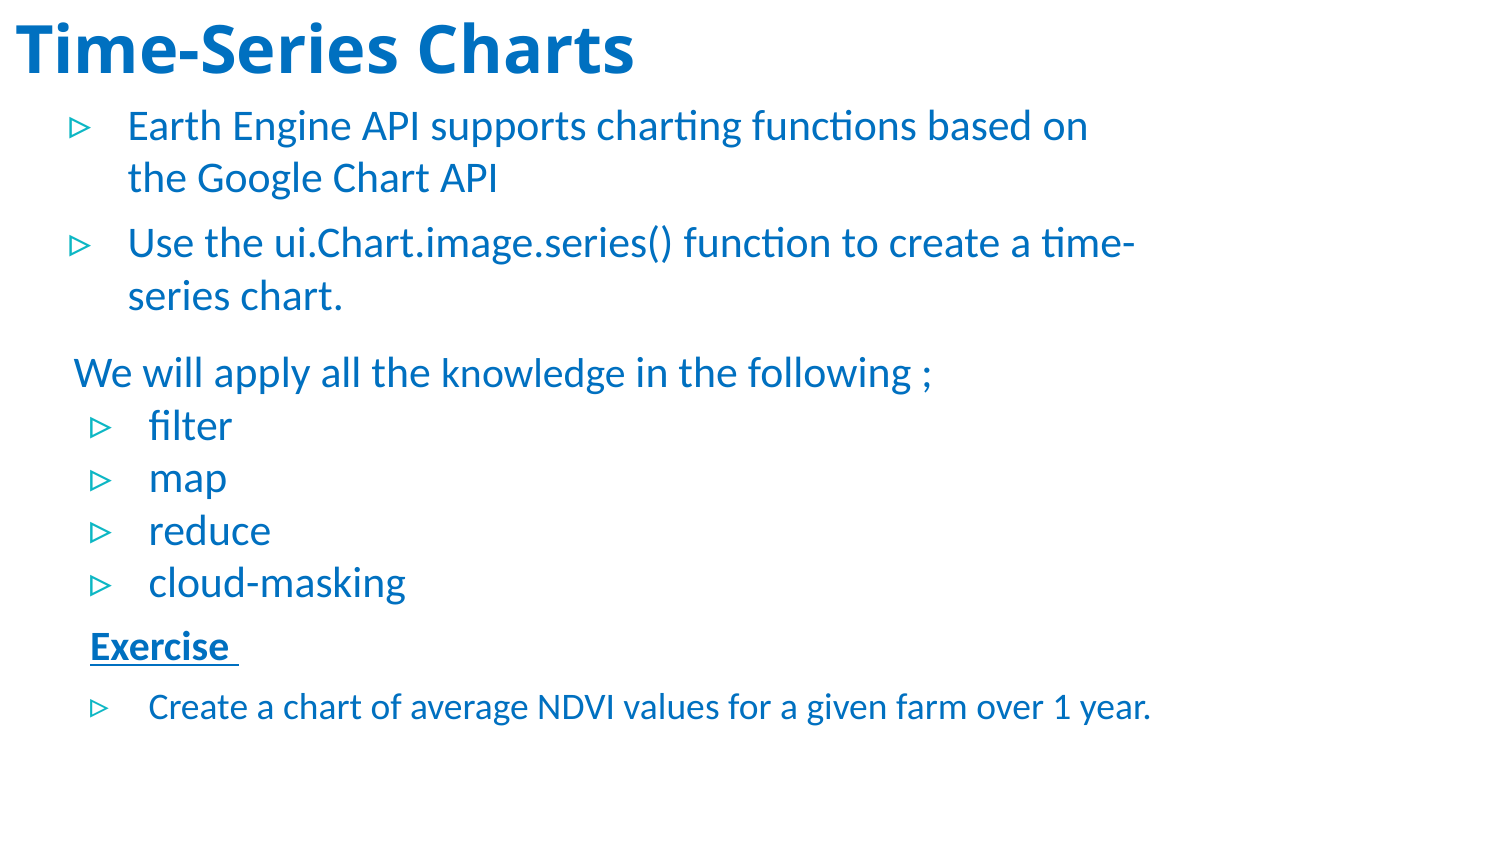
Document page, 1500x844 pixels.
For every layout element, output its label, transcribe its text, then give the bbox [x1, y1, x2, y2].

text_box Earth Engine API supports charting functions based on the Google Chart API Use the ui.Chart.image.series() function to create a time-series chart. [37, 89, 1173, 327]
title Time-Series Charts [0, 0, 1270, 102]
list We will apply all the knowledge in the following ; filter map reduce cloud-masking Exercise Create a chart of average NDVI values for a given farm over 1 year. [58, 329, 1329, 760]
